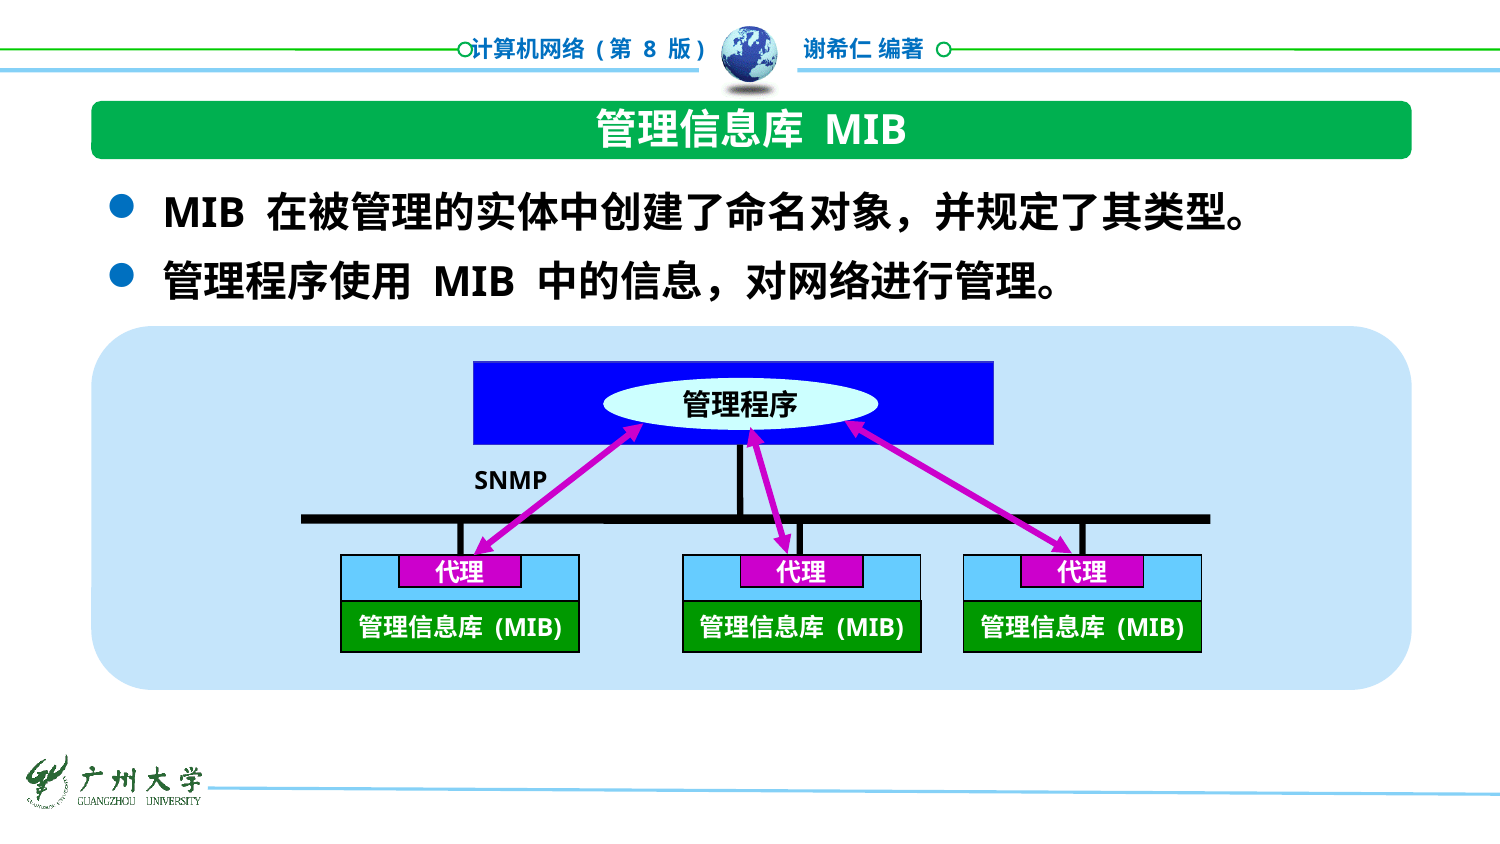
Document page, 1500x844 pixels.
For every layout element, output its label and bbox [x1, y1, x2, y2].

text_box [89, 324, 1414, 692]
text_box [91, 95, 1412, 313]
picture [719, 24, 779, 95]
picture [26, 754, 202, 809]
